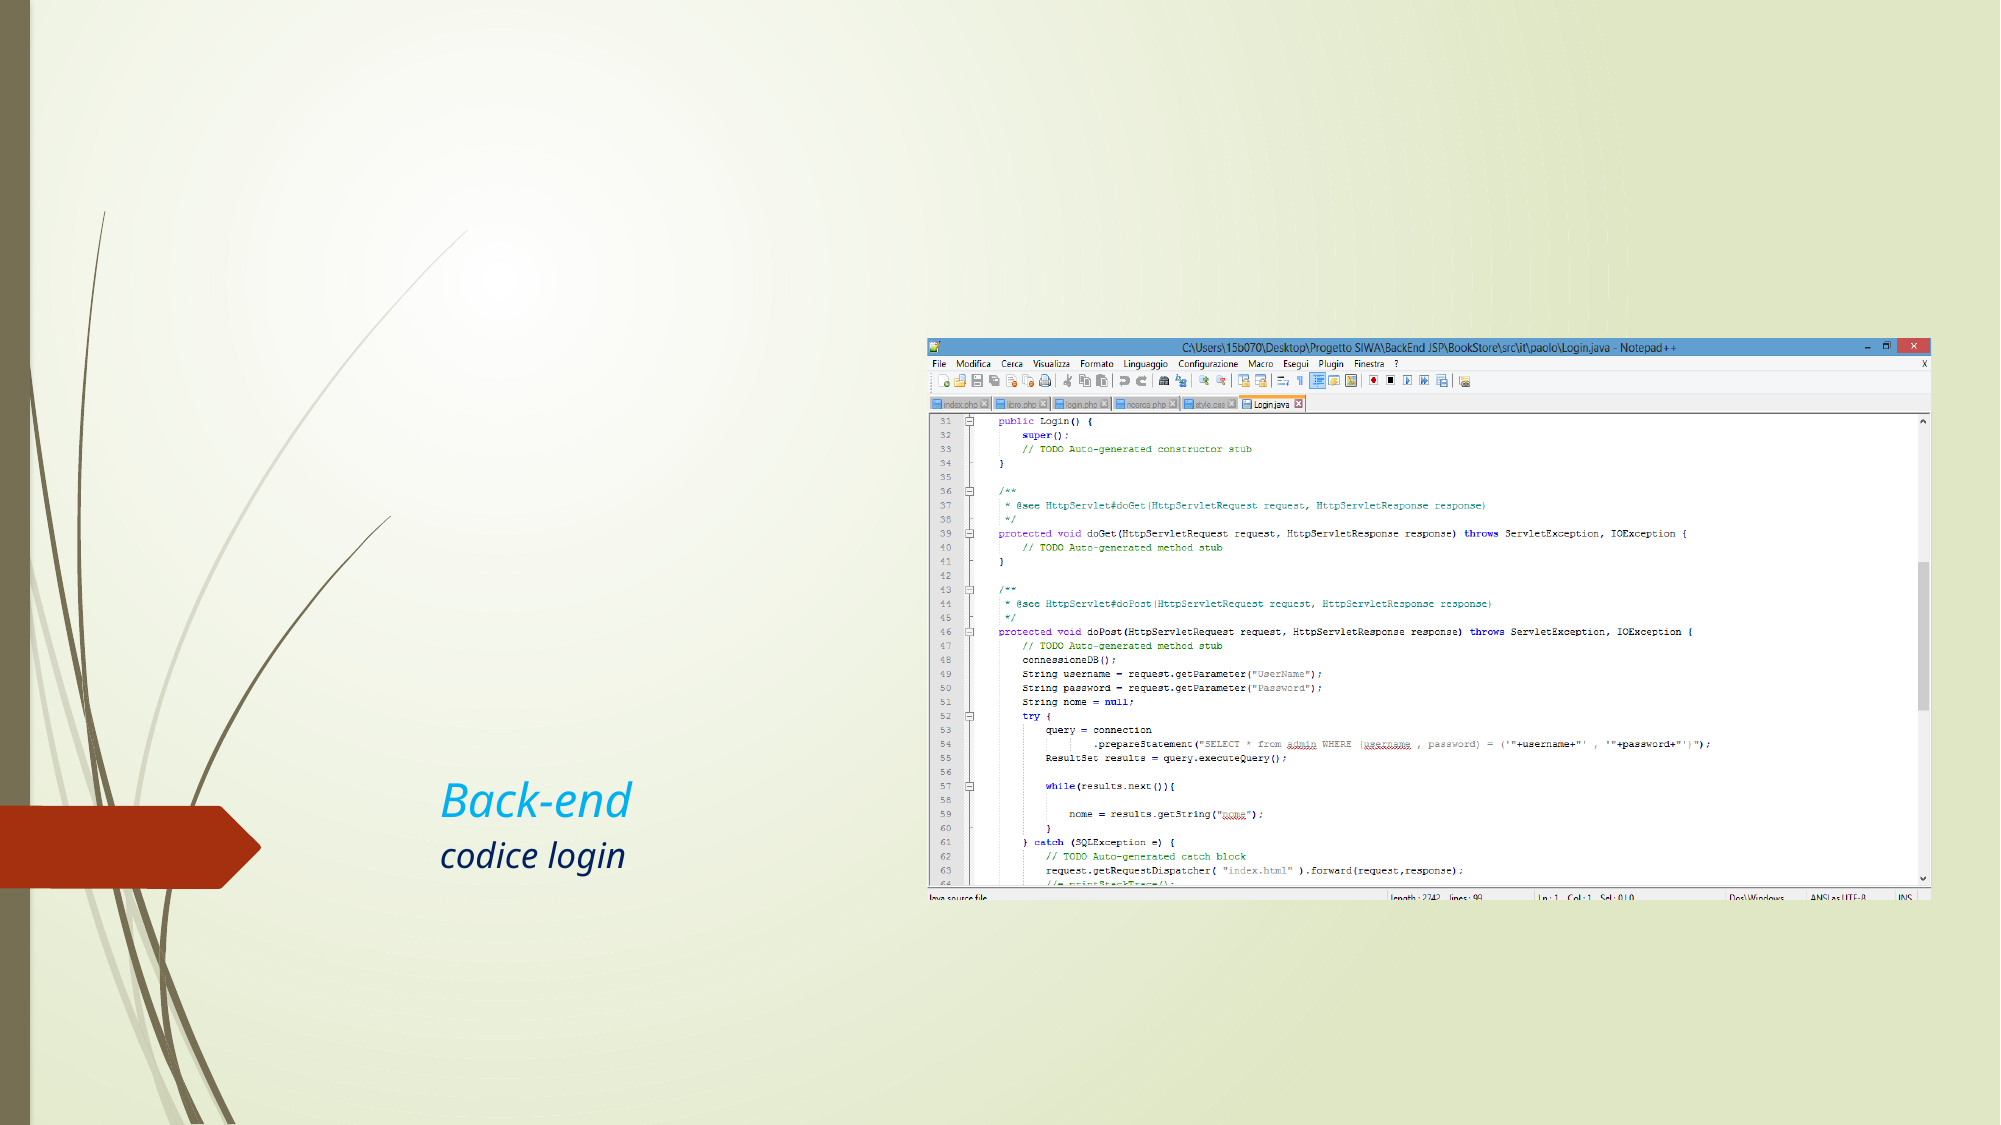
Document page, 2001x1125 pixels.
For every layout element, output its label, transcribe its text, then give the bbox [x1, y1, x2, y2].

picture [926, 338, 1932, 901]
title Back-end codice login [424, 787, 922, 881]
